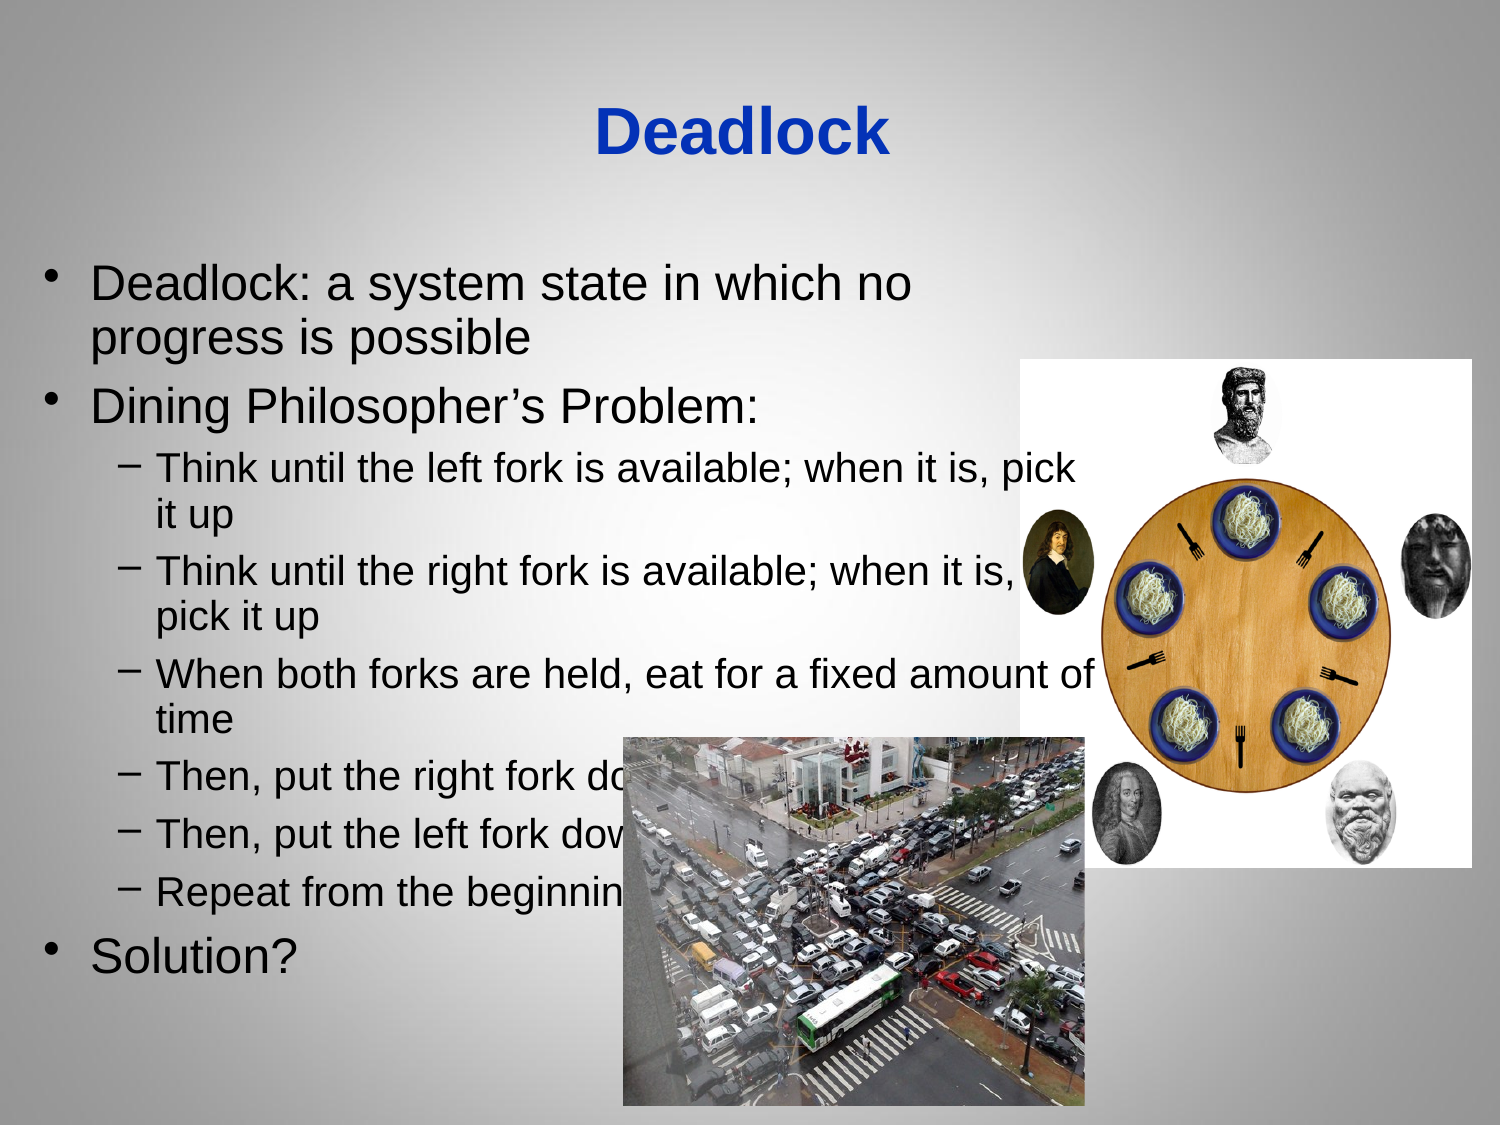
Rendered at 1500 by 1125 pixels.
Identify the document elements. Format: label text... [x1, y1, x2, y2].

title Deadlock [112, 54, 1374, 213]
picture [0, 0, 1500, 1125]
list Deadlock: a system state in which no progress is possible Dining Philosopher’s Problem: Think until the left fork is available; when it is, pick it up Think until the right fork is available; when it is, pick it up When both forks are held, eat for a fixed amount of time Then, put the right fork down Then, put the left fork down Repeat from the beginning Solution? [28, 249, 1115, 1038]
